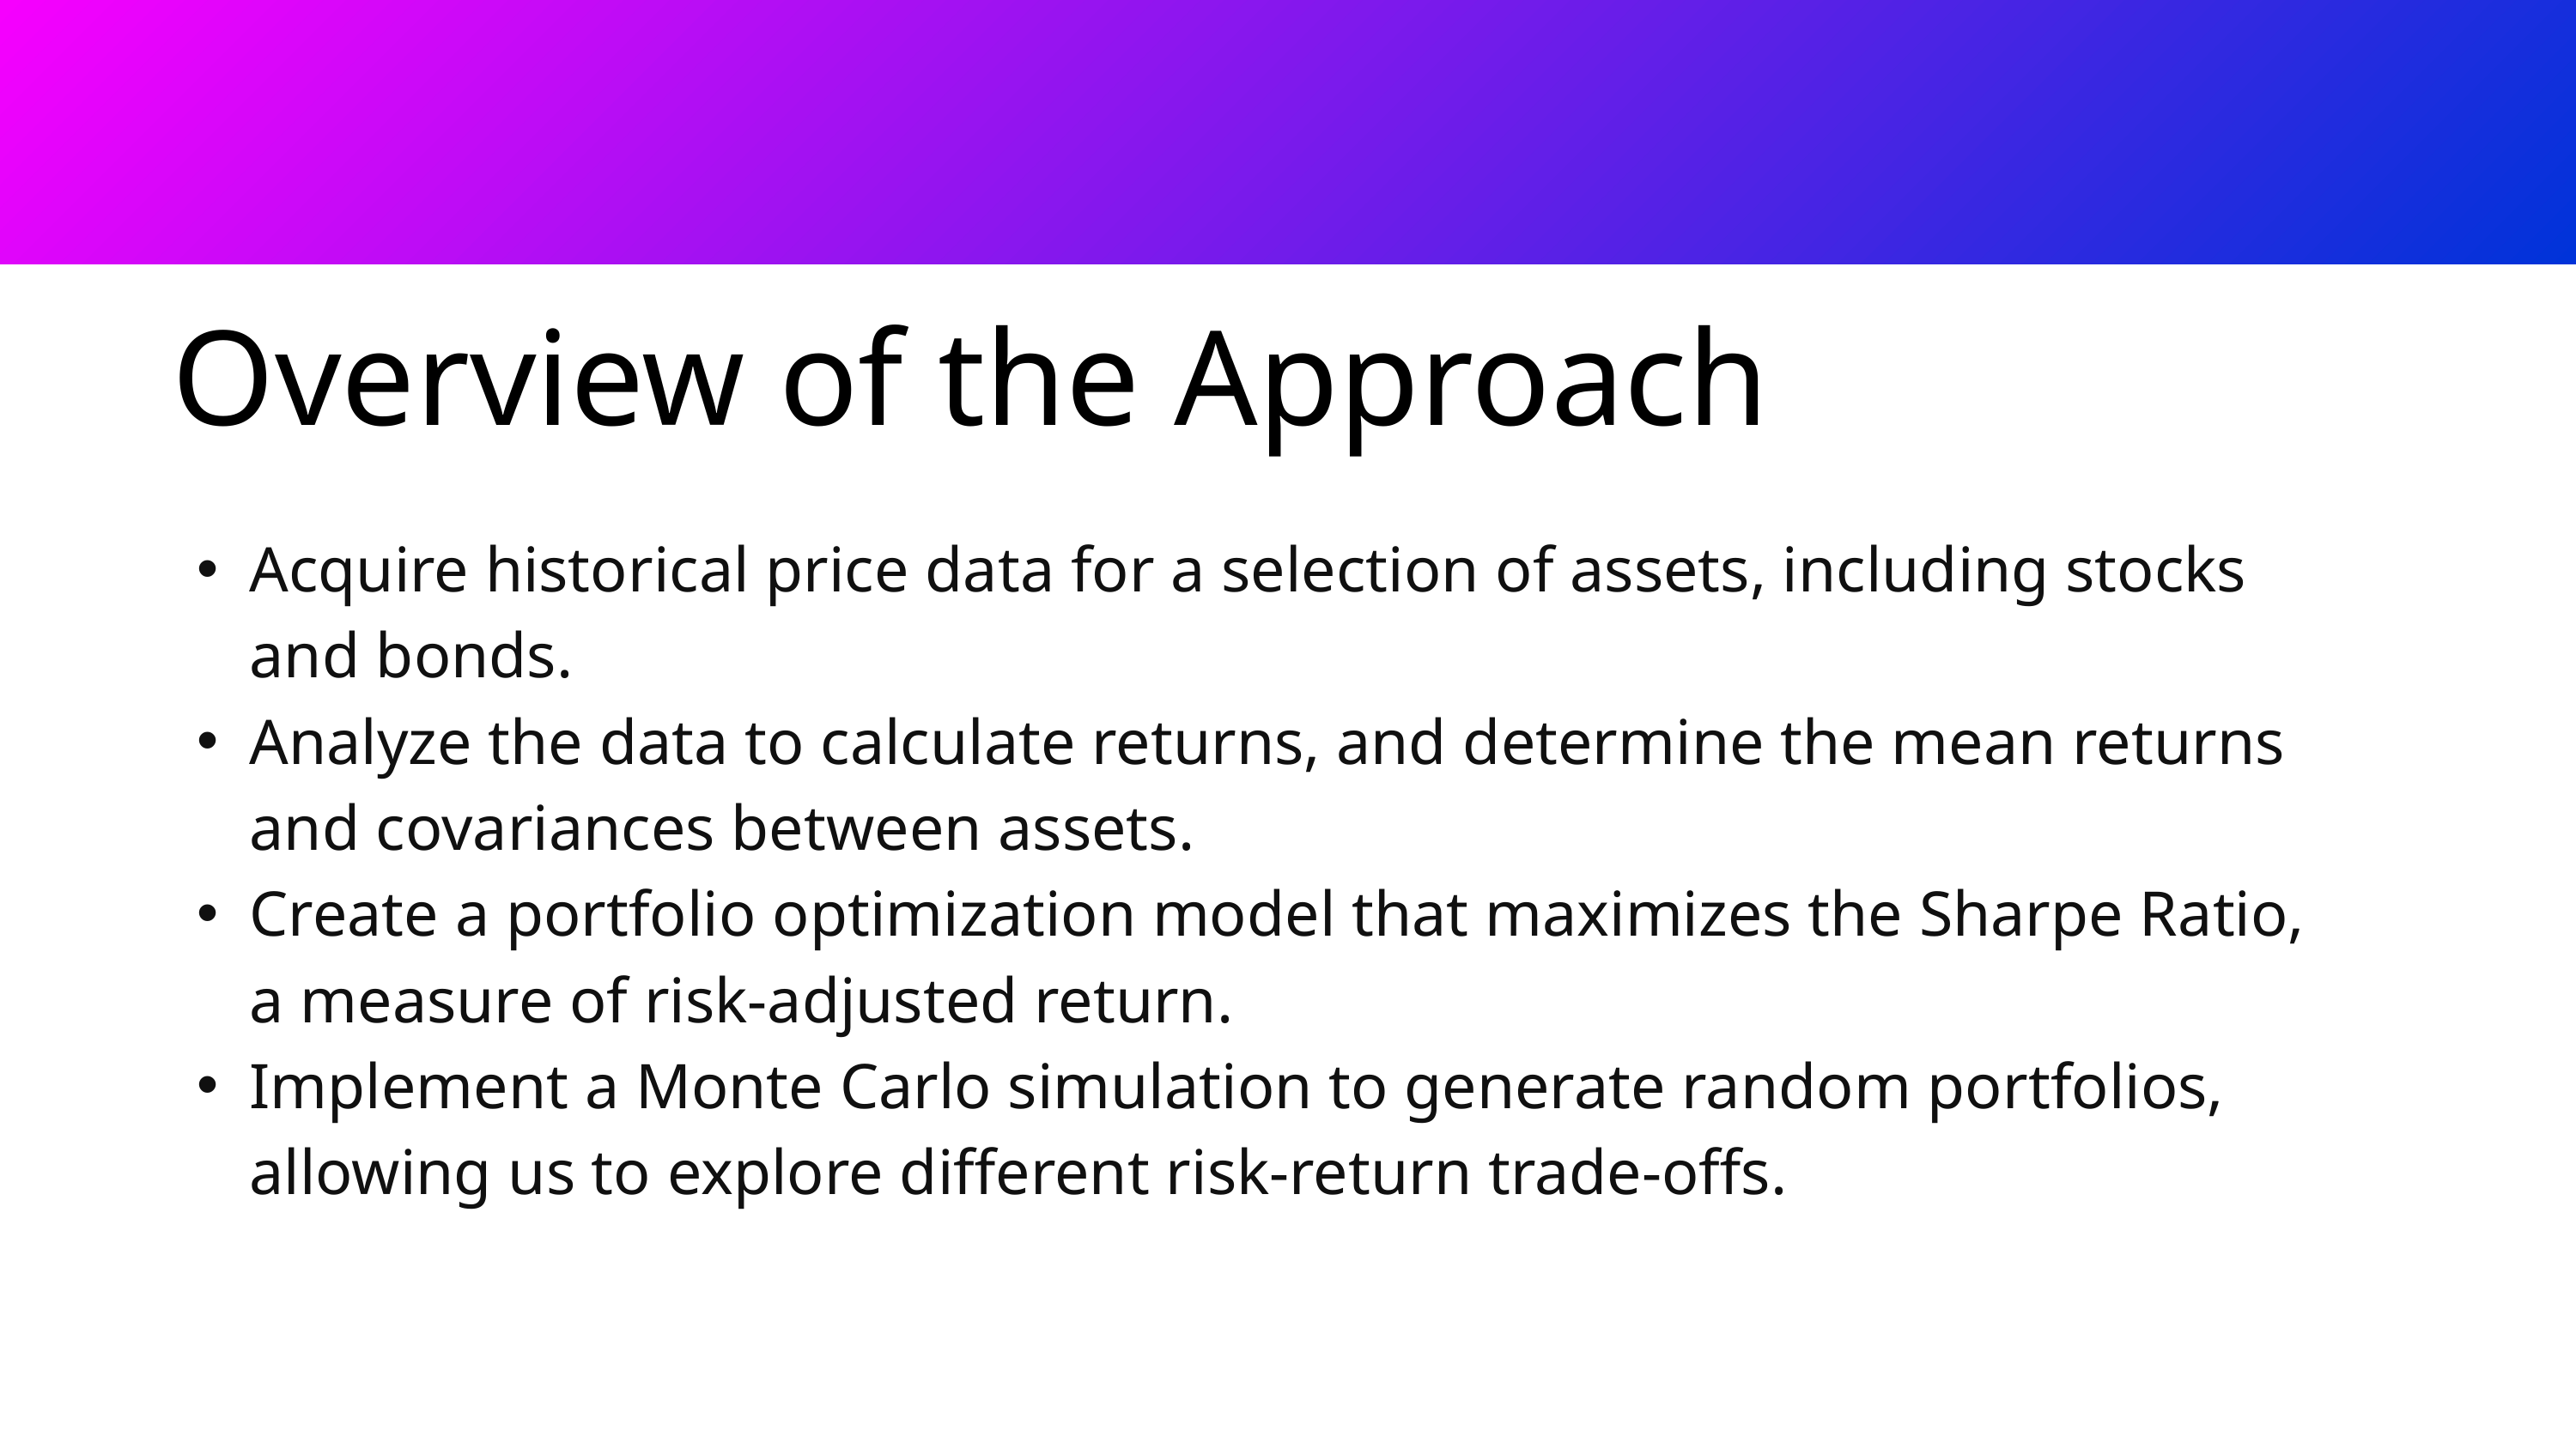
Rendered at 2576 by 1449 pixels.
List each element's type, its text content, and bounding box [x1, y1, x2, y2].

text_box Overview of the Approach [172, 274, 2059, 452]
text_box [0, 0, 2576, 264]
text_box Acquire historical price data for a selection of assets, including stocks and bonds. Analyze the data to calculate returns, and determine the mean returns and covariances between assets. Create a portfolio optimization model that maximizes the Sharpe Ratio, a measure of risk-adjusted return. Implement a Monte Carlo simulation to generate random portfolios, allowing us to explore different risk-return trade-offs. [144, 518, 2312, 1294]
